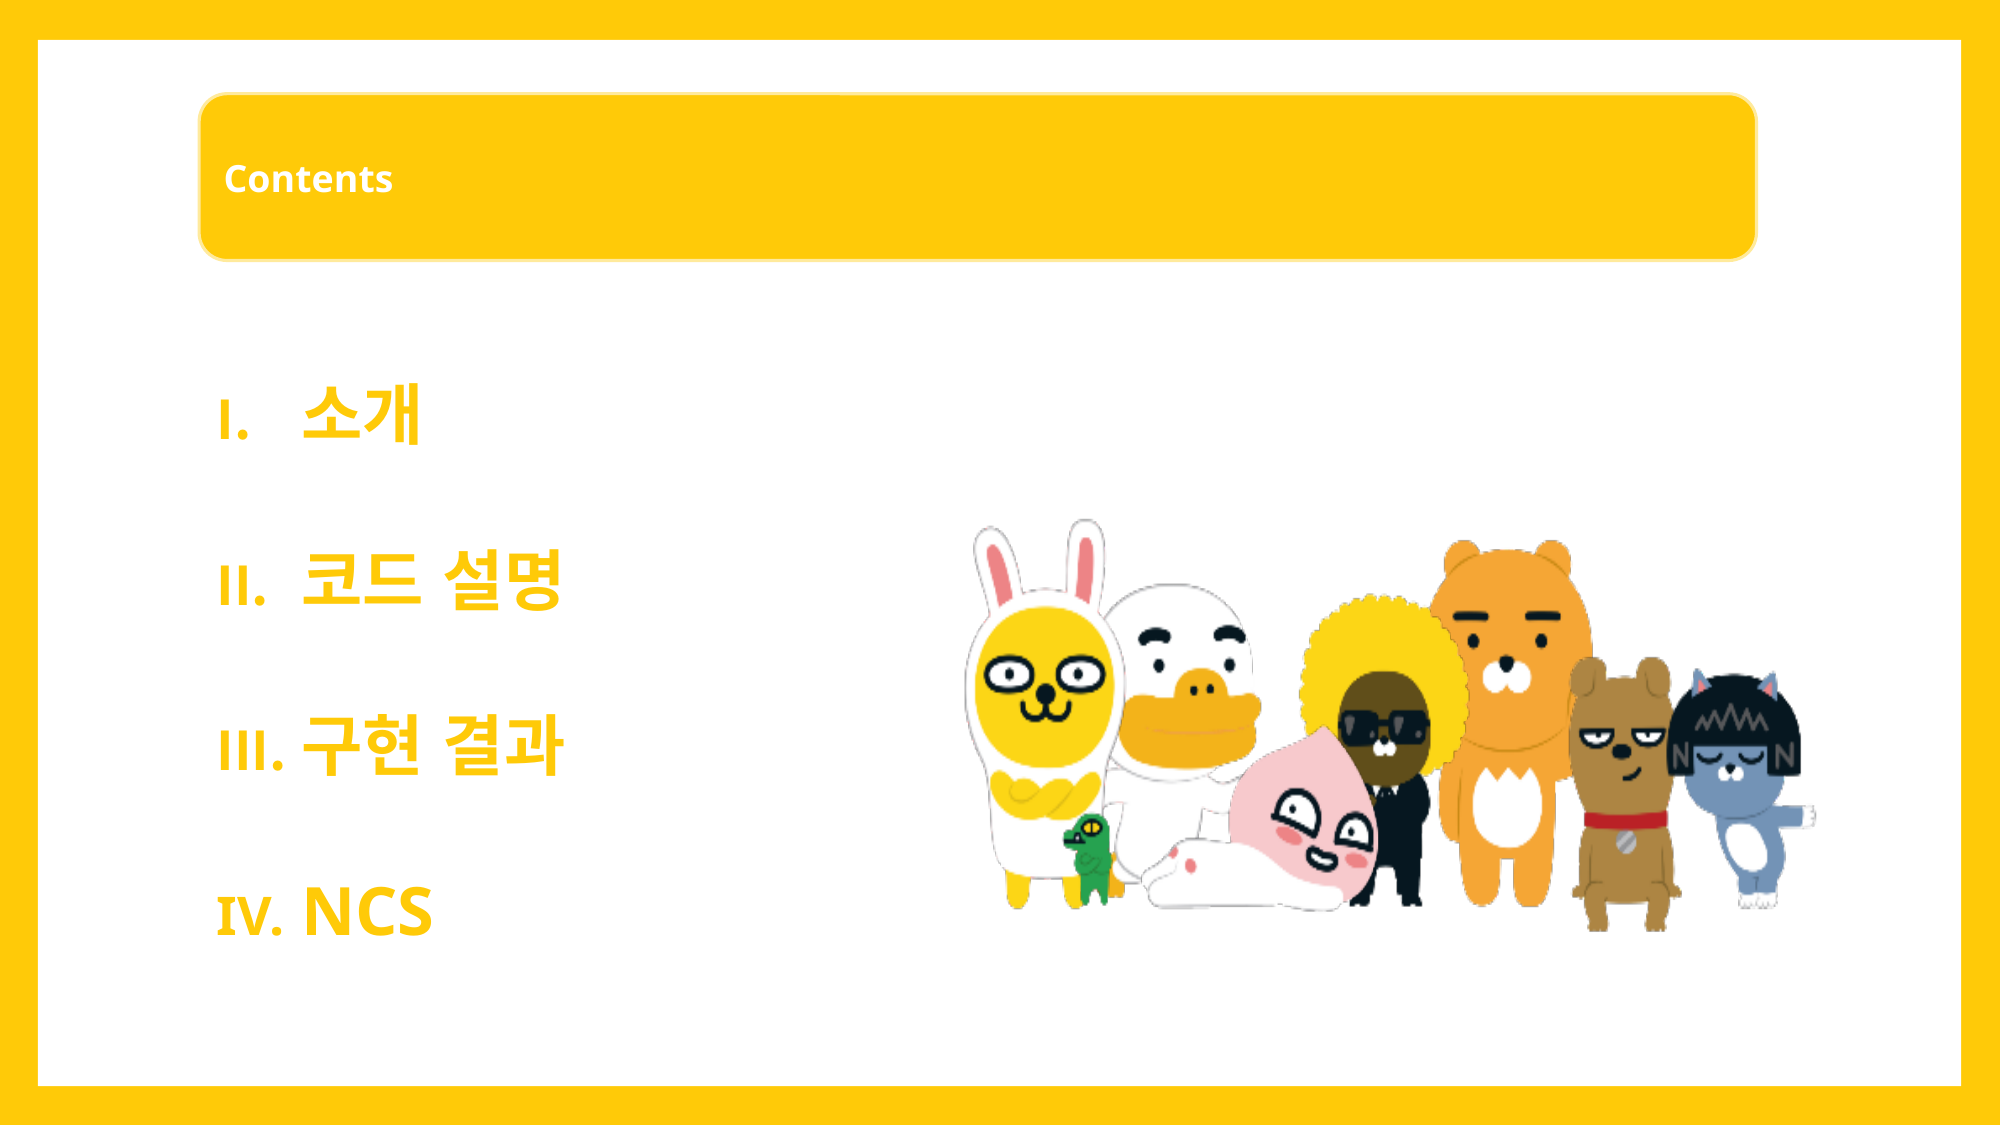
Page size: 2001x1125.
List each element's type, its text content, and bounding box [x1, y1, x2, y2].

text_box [198, 93, 1757, 261]
list 소개 코드 설명 구현 결과 NCS [201, 309, 1496, 1024]
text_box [925, 511, 1839, 957]
